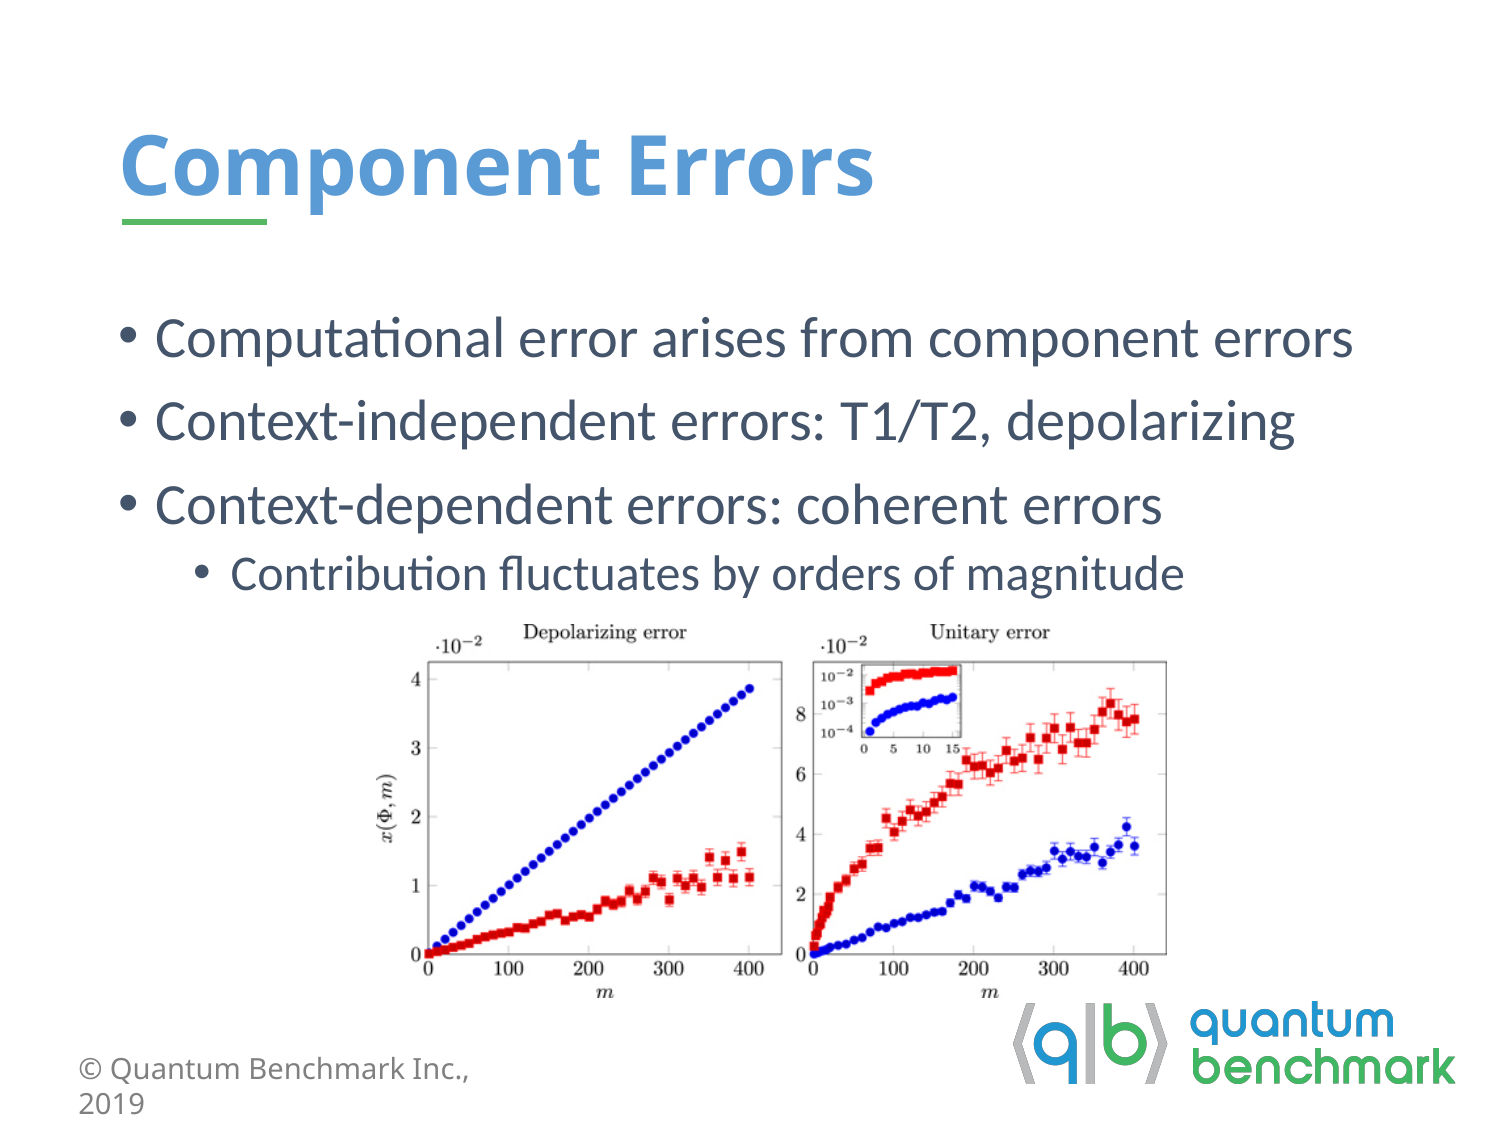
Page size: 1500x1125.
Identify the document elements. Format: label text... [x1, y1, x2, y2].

picture [1013, 1001, 1456, 1084]
title Component Errors [103, 59, 1397, 278]
picture [375, 624, 1167, 998]
list Computational error arises from component errors Context-independent errors: T1/T2, depolarizing Context-dependent errors: coherent errors Contribution fluctuates by orders of magnitude [103, 299, 1397, 1014]
